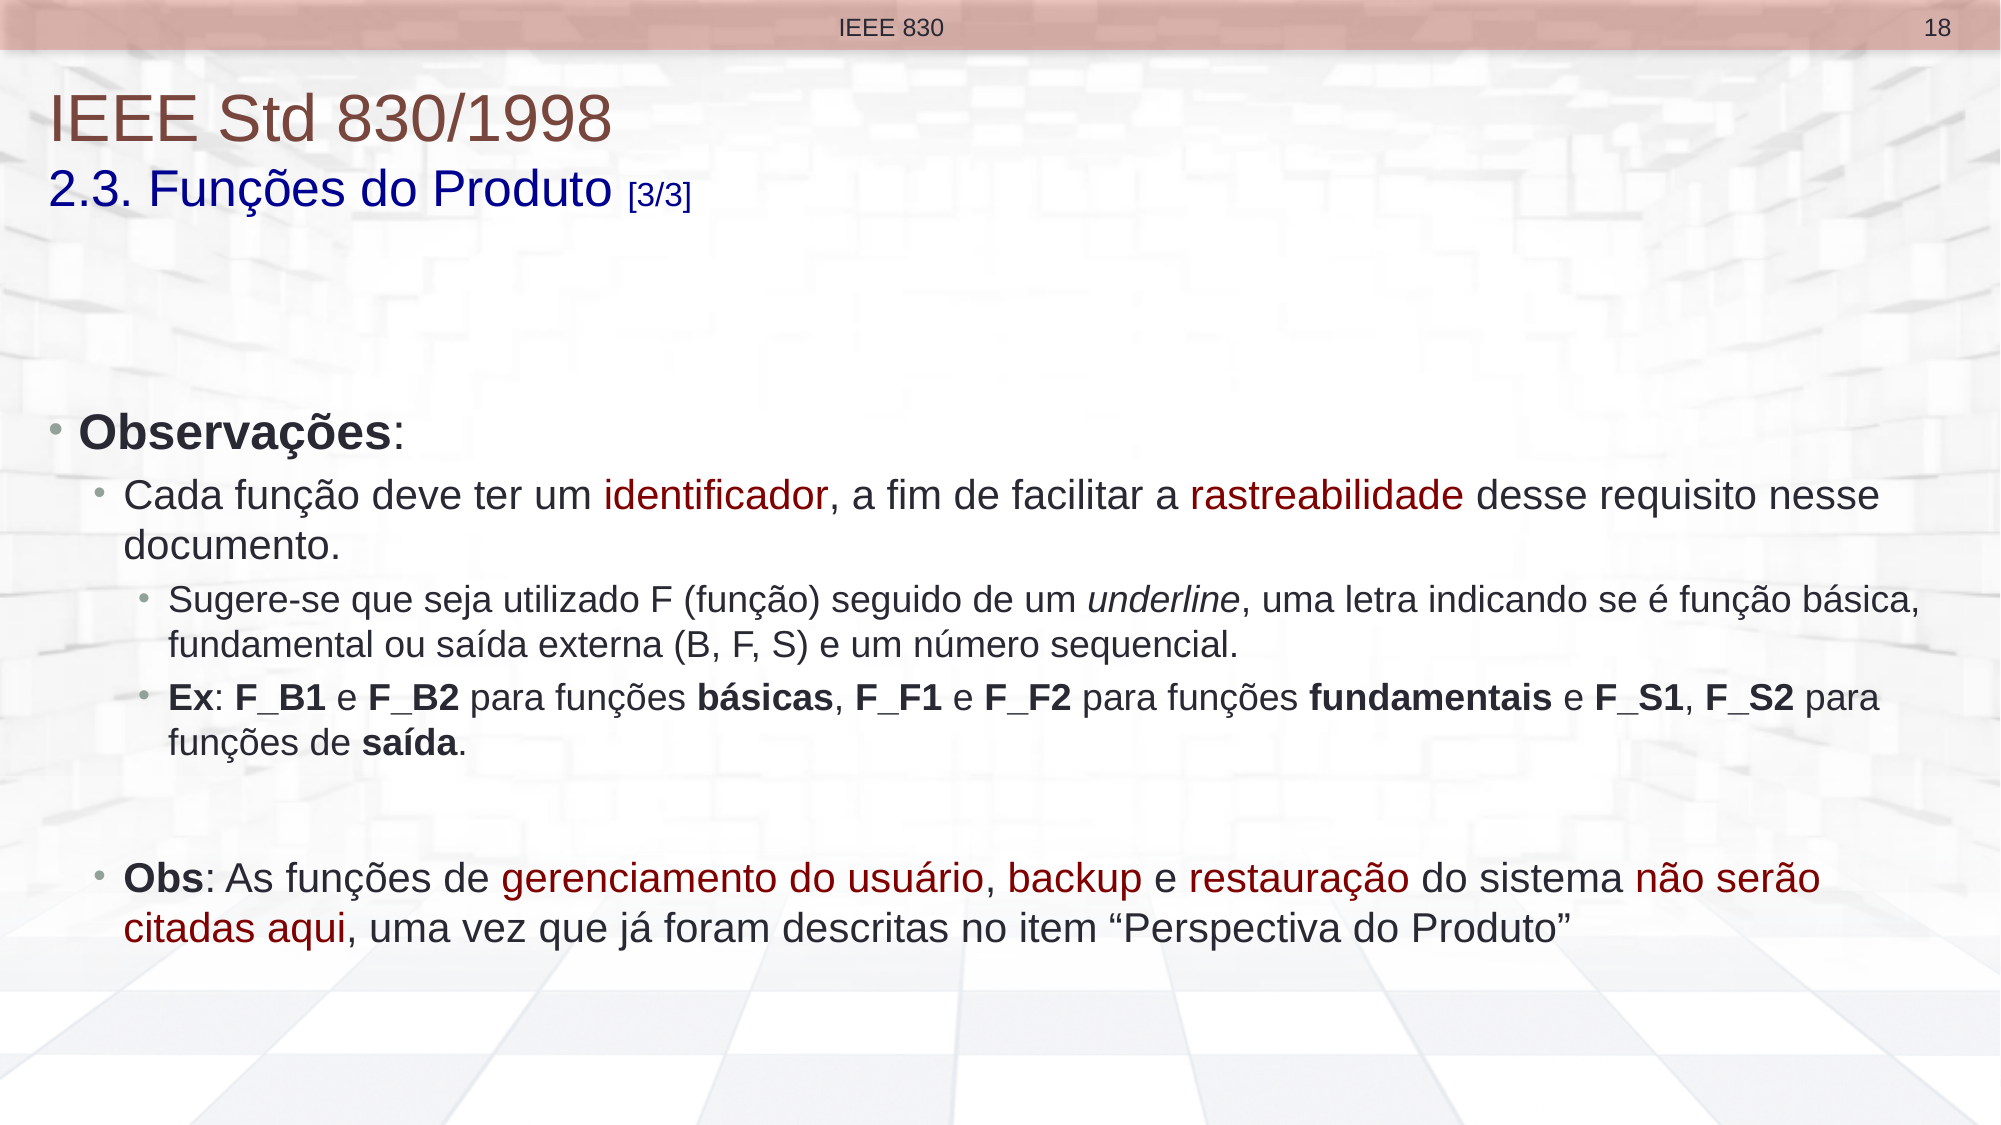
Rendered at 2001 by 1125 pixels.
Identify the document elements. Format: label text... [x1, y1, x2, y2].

list Observações: Cada função deve ter um identificador, a fim de facilitar a rastreabilidade desse requisito nesse documento. Sugere-se que seja utilizado F (função) seguido de um underline, uma letra indicando se é função básica, fundamental ou saída externa (B, F, S) e um número sequencial. Ex: F_B1 e F_B2 para funções básicas, F_F1 e F_F2 para funções fundamentais e F_S1, F_S2 para funções de saída. Obs: As funções de gerenciamento do usuário, backup e restauração do sistema não serão citadas aqui, uma vez que já foram descritas no item “Perspectiva do Produto” [33, 249, 1967, 1100]
footer IEEE 830 [33, 3, 1750, 50]
title IEEE Std 830/1998 2.3. Funções do Produto [3/3] [33, 66, 1967, 225]
slide_number 18 [1783, 3, 1967, 50]
picture [0, 776, 2000, 1125]
